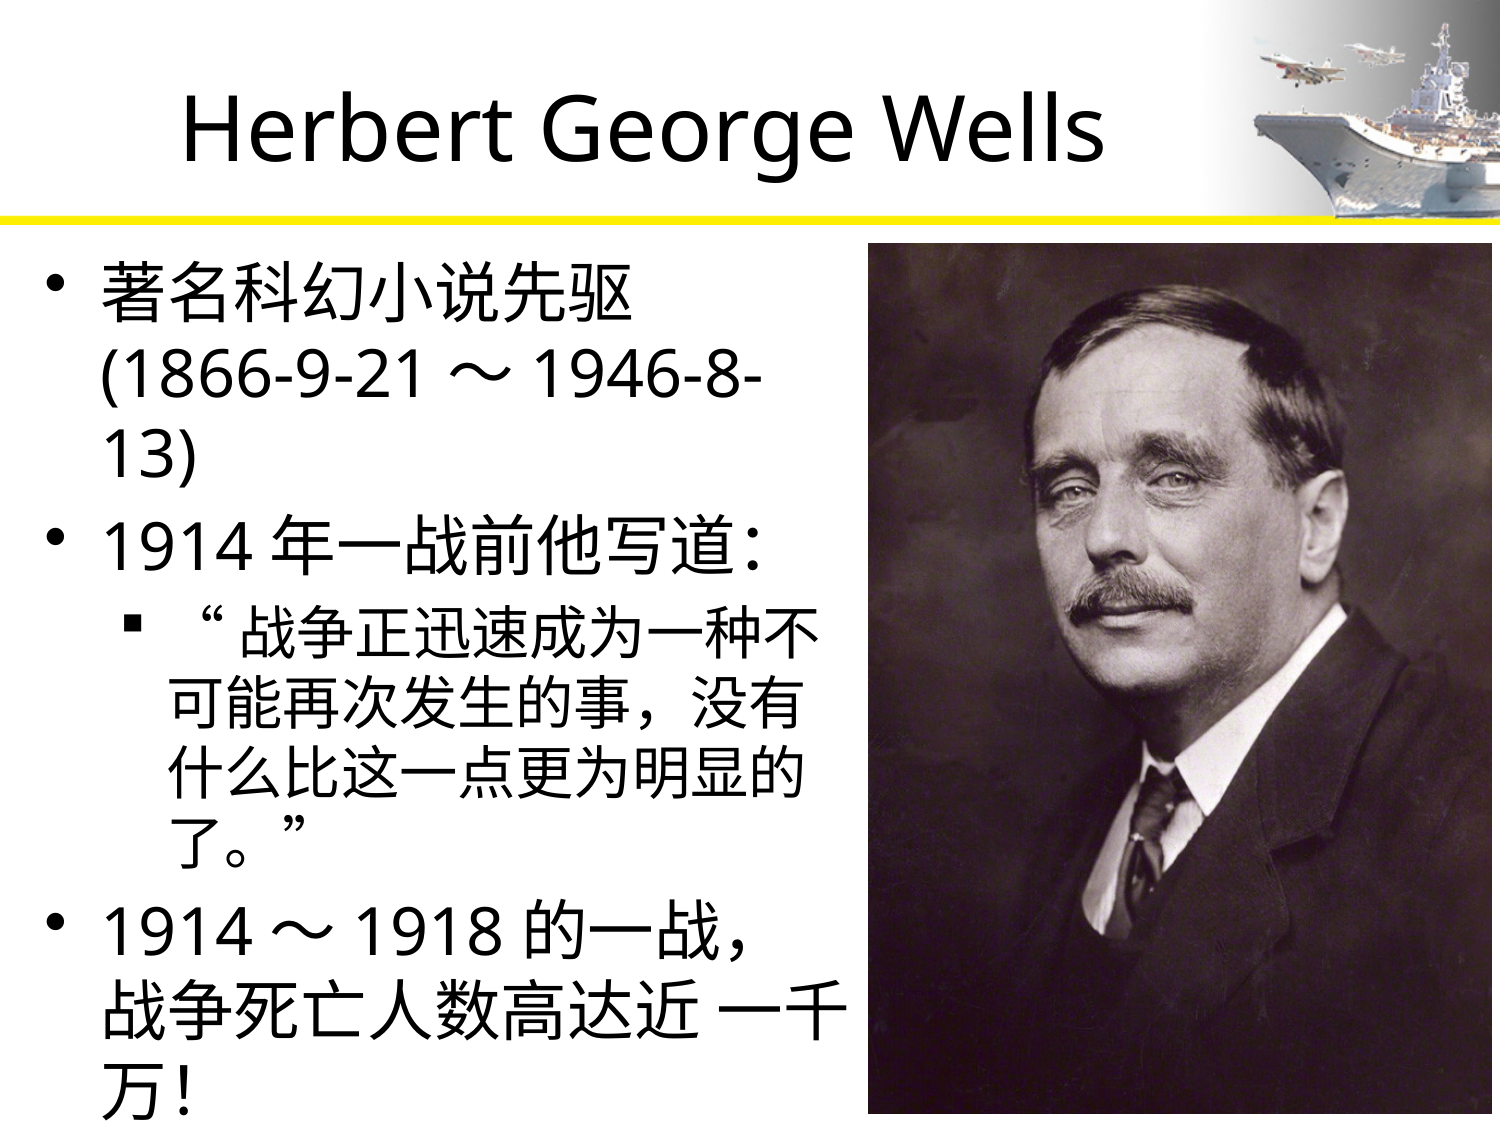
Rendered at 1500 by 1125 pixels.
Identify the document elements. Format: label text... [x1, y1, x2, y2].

list 著名科幻小说先驱 (1866-9-21～1946-8-13) 1914年一战前他写道： “战争正迅速成为一种不可能再次发生的事，没有什么比这一点更为明显的了。” 1914～1918的一战，战争死亡人数高达近 一千万！ [29, 243, 865, 1083]
title Herbert George Wells [29, 30, 1259, 219]
picture [867, 243, 1492, 1114]
picture [0, 0, 1500, 225]
